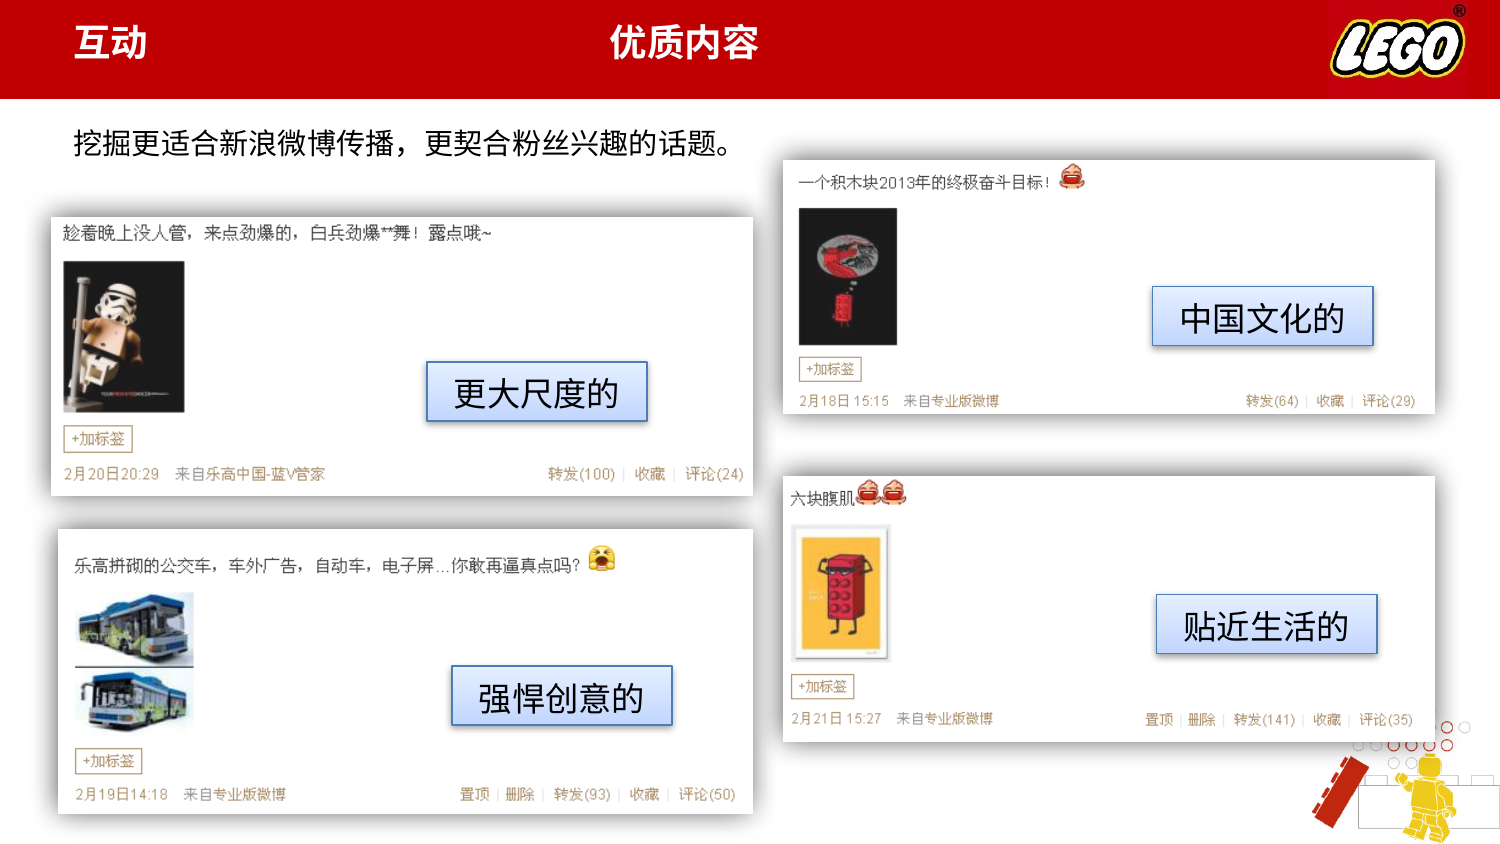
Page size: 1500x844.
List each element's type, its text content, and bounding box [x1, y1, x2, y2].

text_box 挖掘更适合新浪微博传播，更契合粉丝兴趣的话题。 [58, 113, 1461, 168]
picture [783, 475, 1500, 844]
picture [51, 216, 753, 496]
text_box 互动 [58, 11, 207, 72]
picture [783, 160, 1435, 414]
picture [1328, 0, 1468, 99]
picture [58, 529, 753, 814]
text_box 优质内容 [466, 11, 904, 72]
